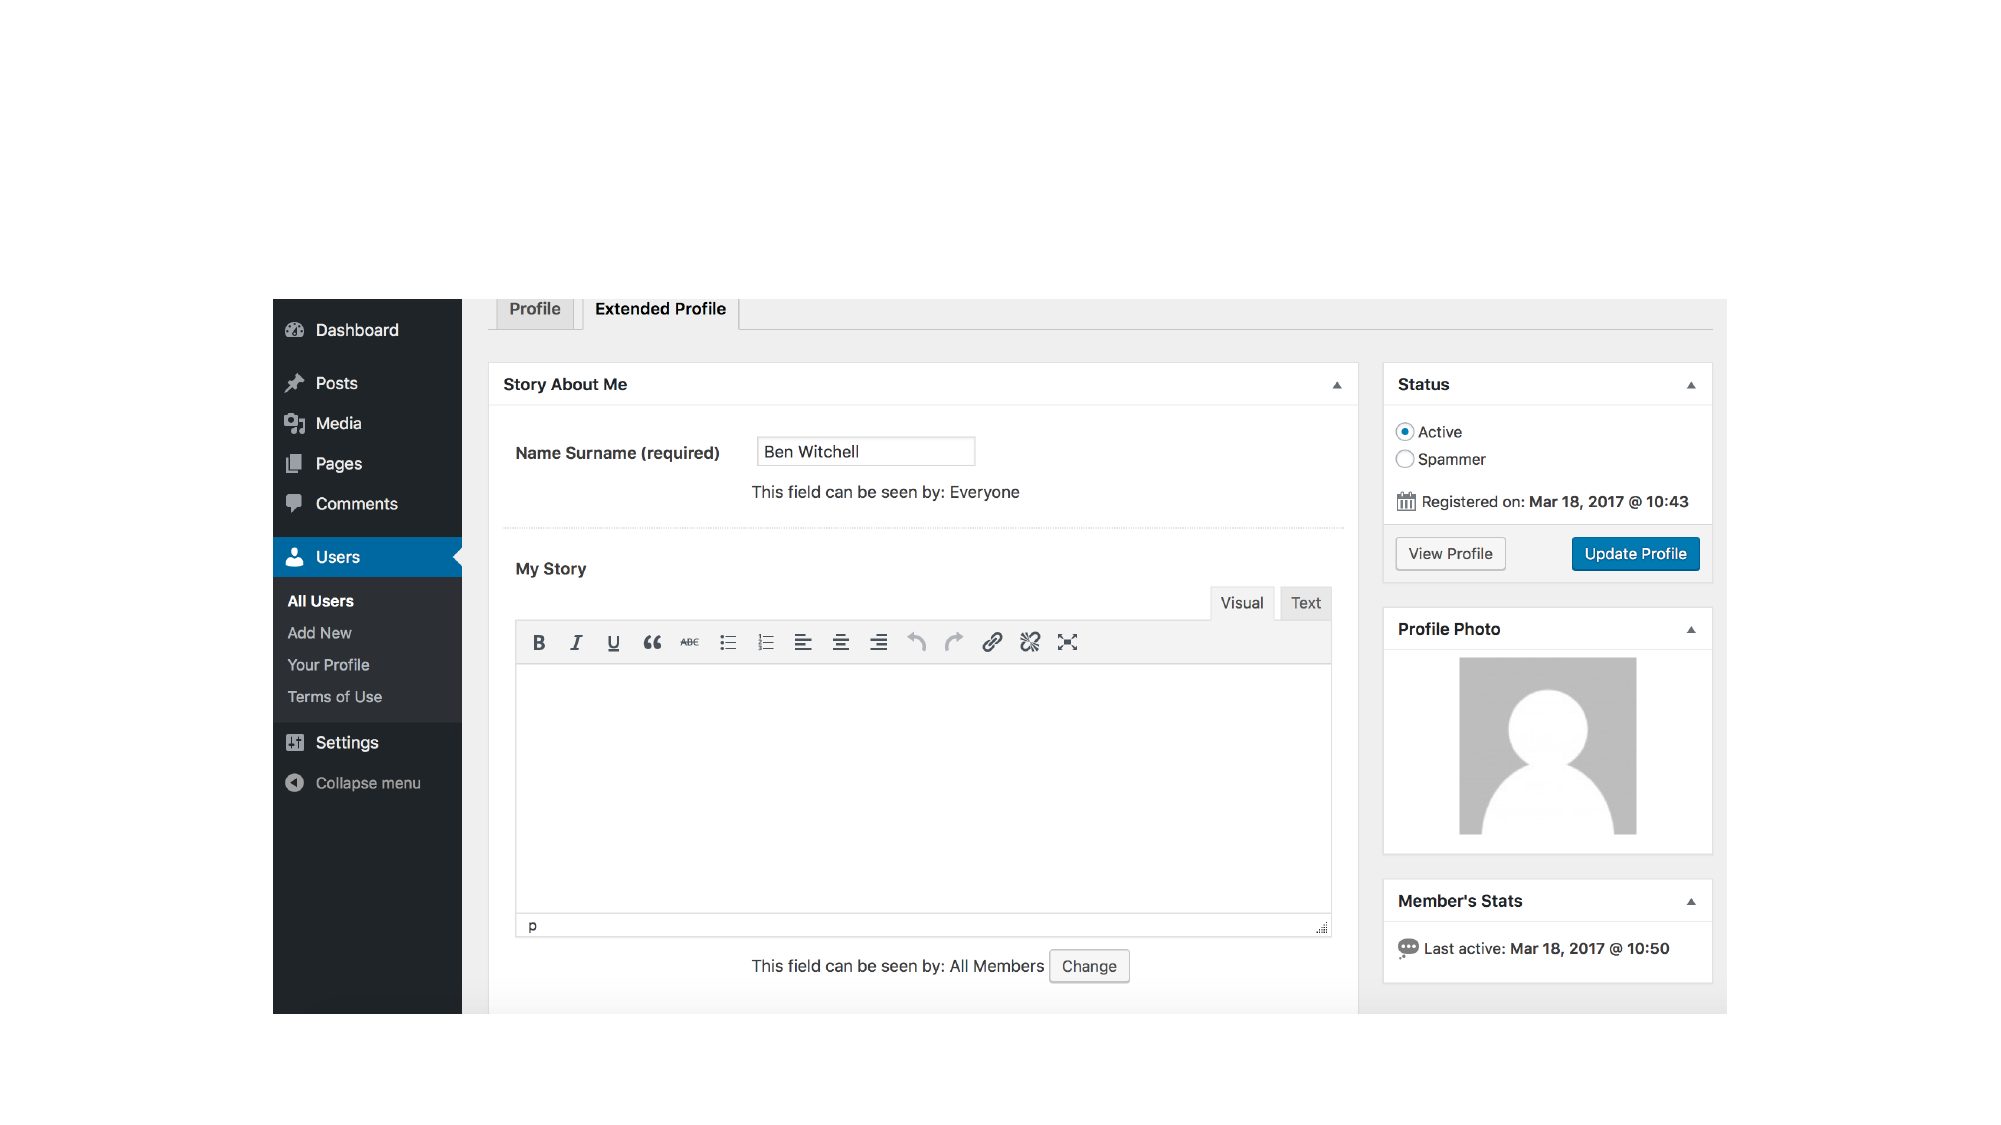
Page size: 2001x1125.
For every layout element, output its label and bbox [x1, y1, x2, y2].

list [273, 299, 1727, 1014]
